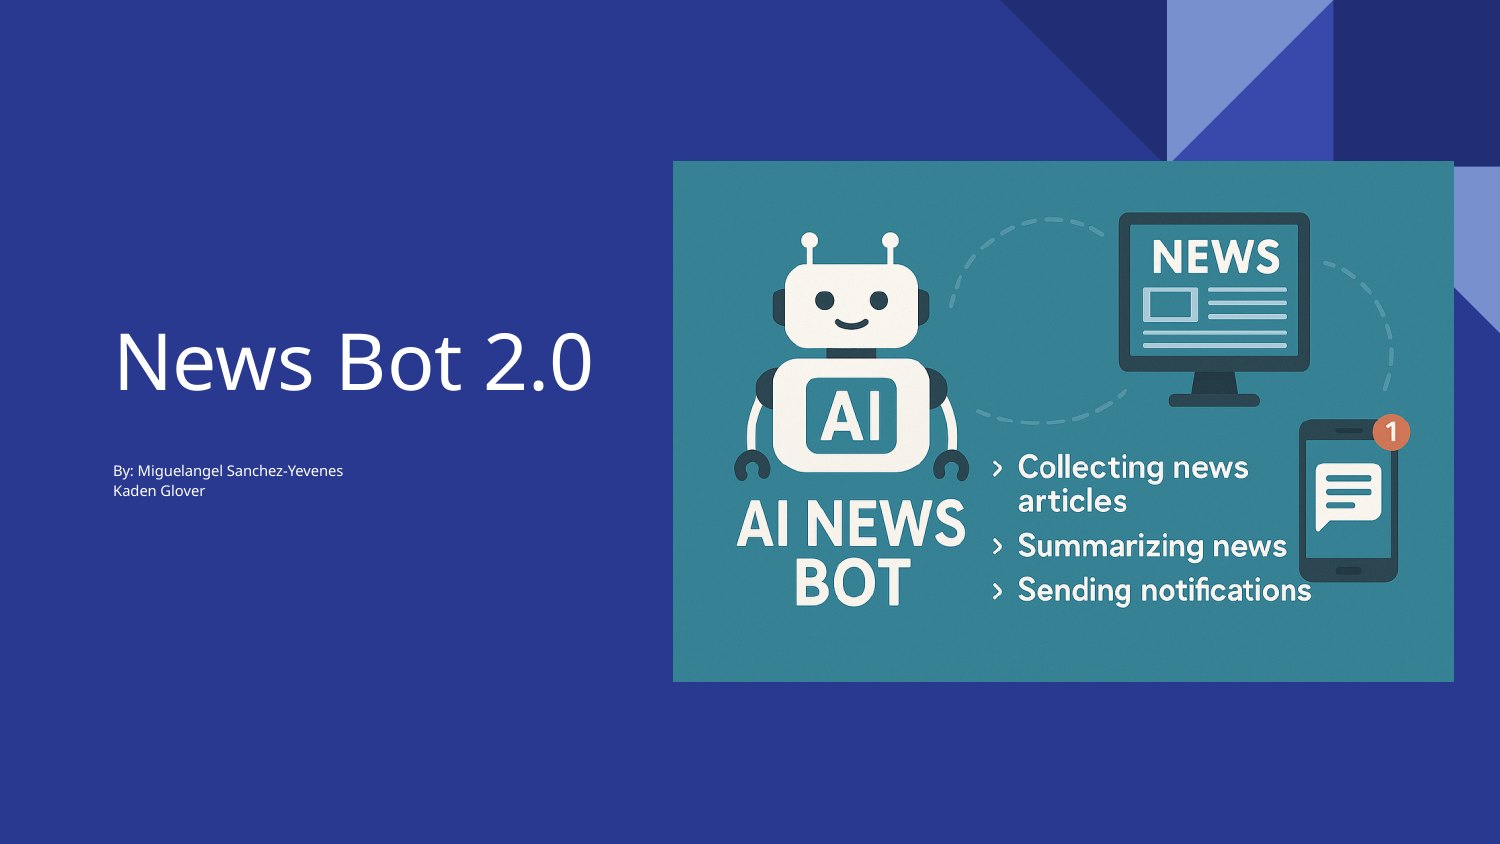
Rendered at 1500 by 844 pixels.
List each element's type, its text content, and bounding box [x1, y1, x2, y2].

title News Bot 2.0 [98, 291, 668, 429]
subtitle By: Miguelangel Sanchez-Yevenes Kaden Glover [98, 445, 668, 517]
picture [673, 161, 1455, 682]
